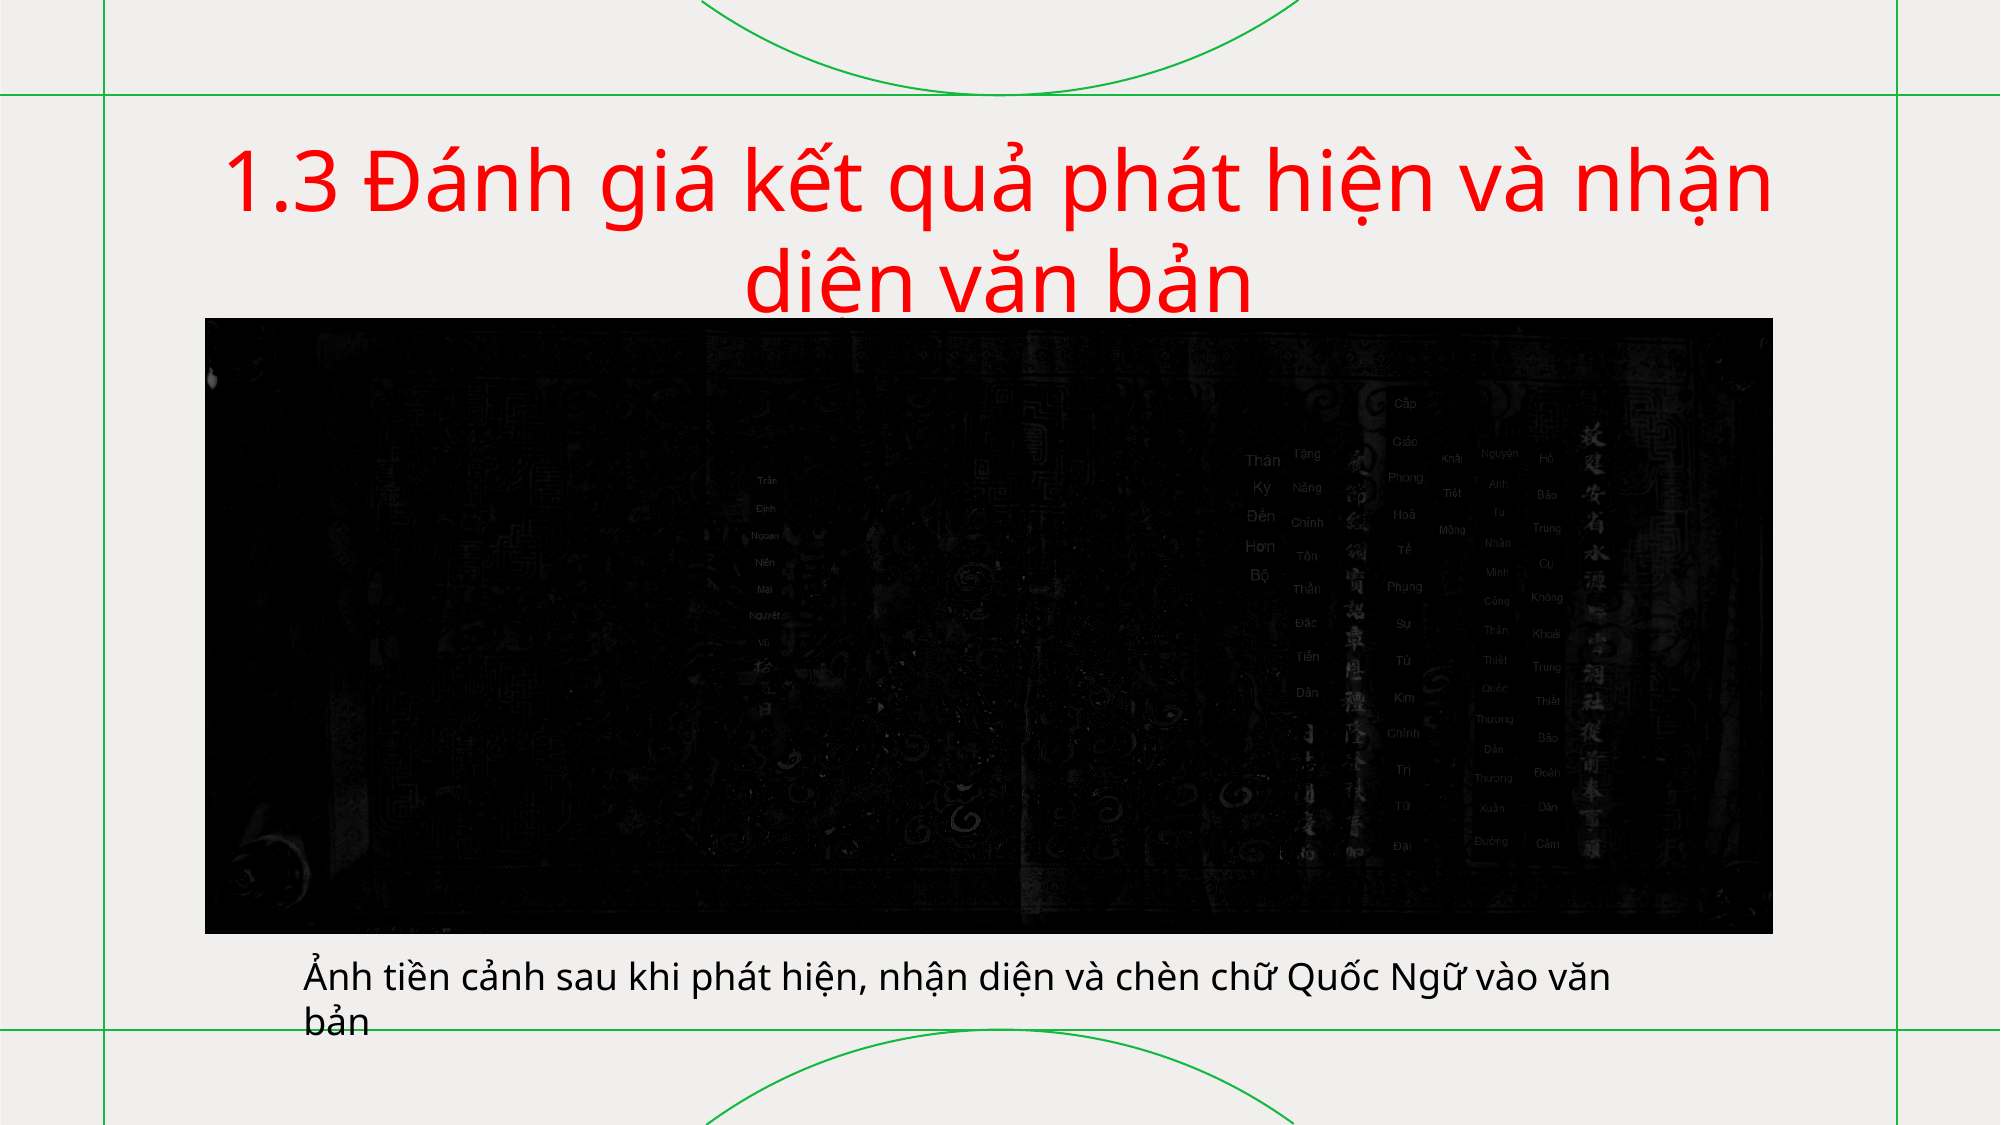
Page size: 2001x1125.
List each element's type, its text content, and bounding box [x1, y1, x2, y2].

picture [205, 318, 1773, 934]
text_box Ảnh tiền cảnh sau khi phát hiện, nhận diện và chèn chữ Quốc Ngữ vào văn bản [288, 945, 1690, 1050]
title 1.3 Đánh giá kết quả phát hiện và nhận diện văn bản [137, 119, 1863, 337]
